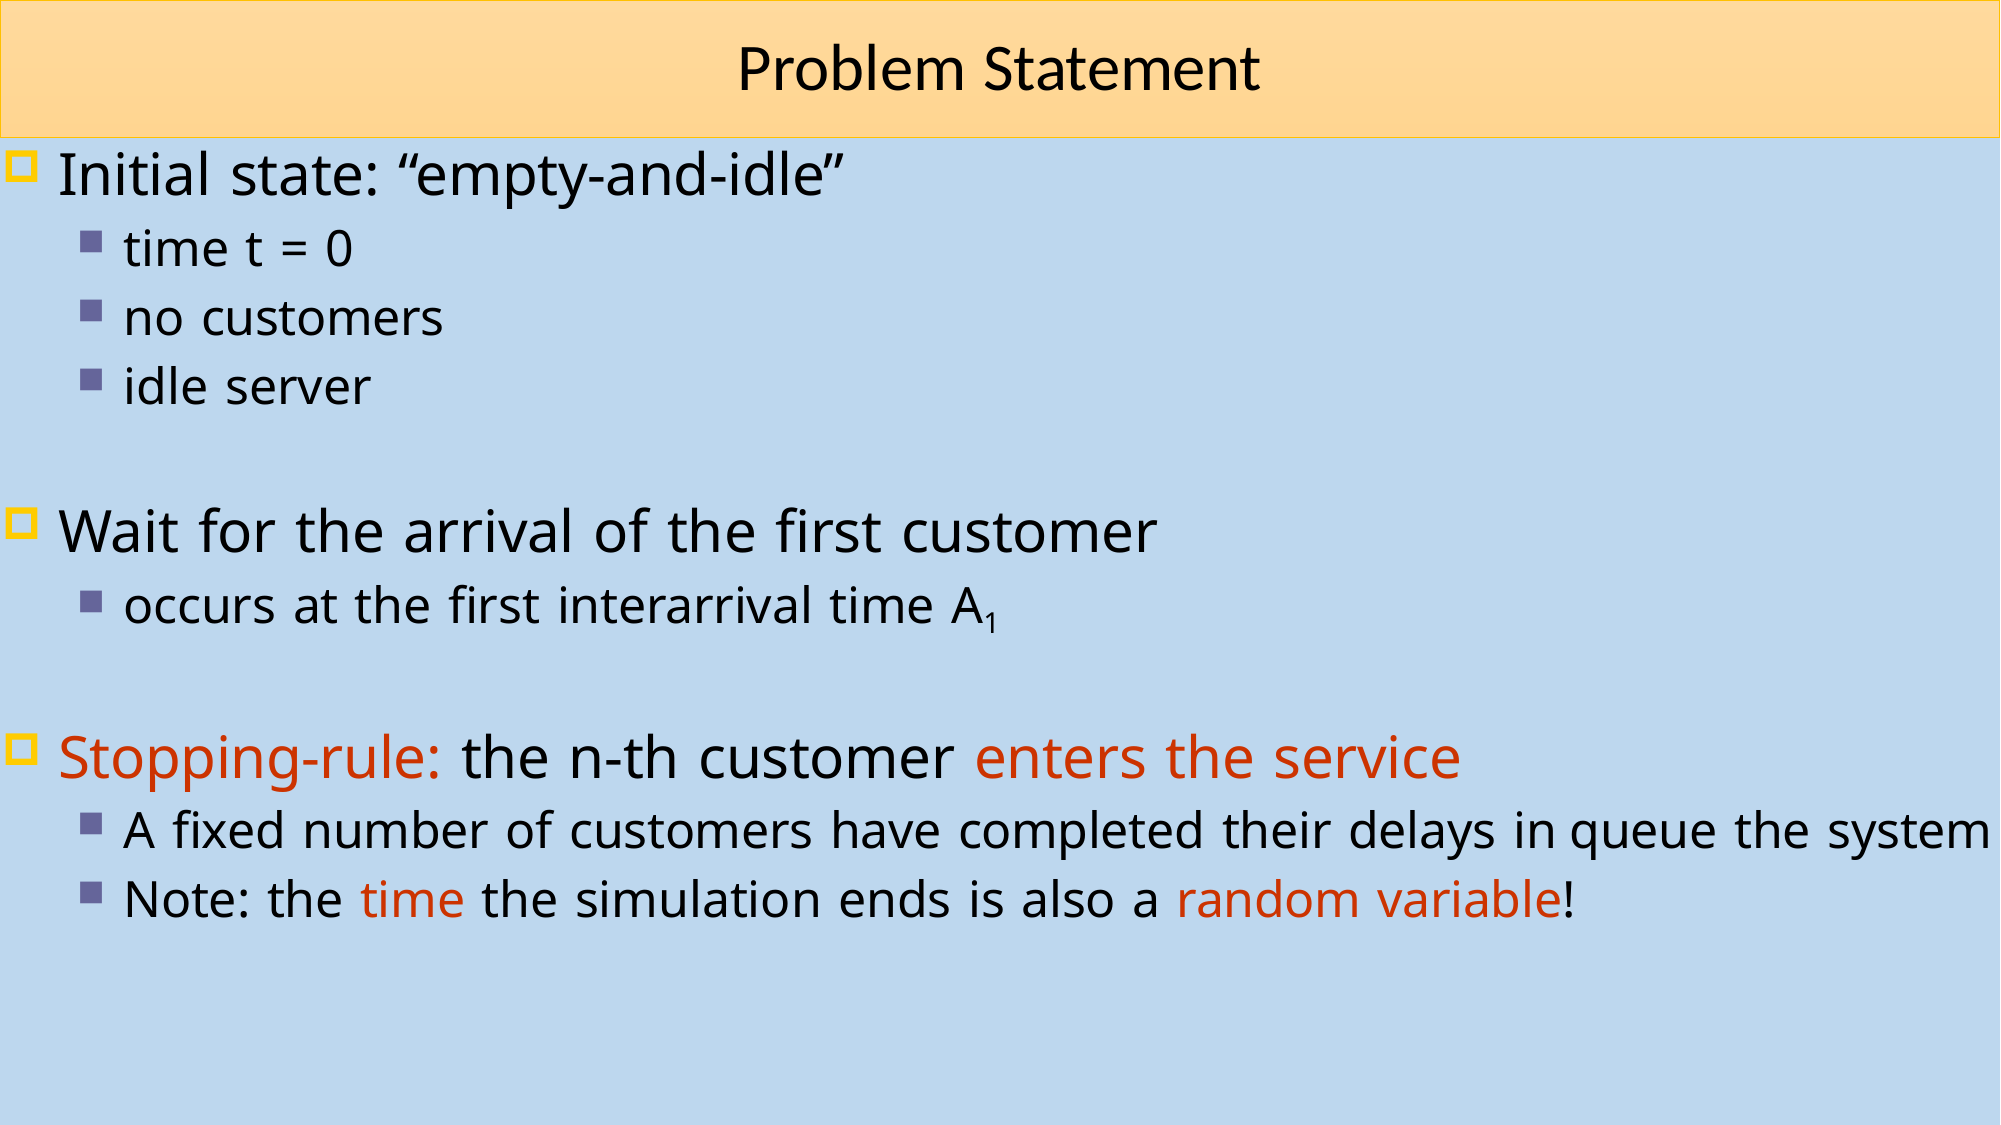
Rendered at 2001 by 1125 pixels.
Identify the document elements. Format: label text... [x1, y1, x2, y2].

text_box Initial state: “empty-and-idle” time t = 0 no customers idle server Wait for the arrival of the first customer occurs at the first interarrival time A1 Stopping-rule: the n-th customer enters the service A fixed number of customers have completed their delays in queue the system Note: the time the simulation ends is also a random variable! [0, 137, 2000, 928]
title Problem Statement [0, 0, 2000, 137]
